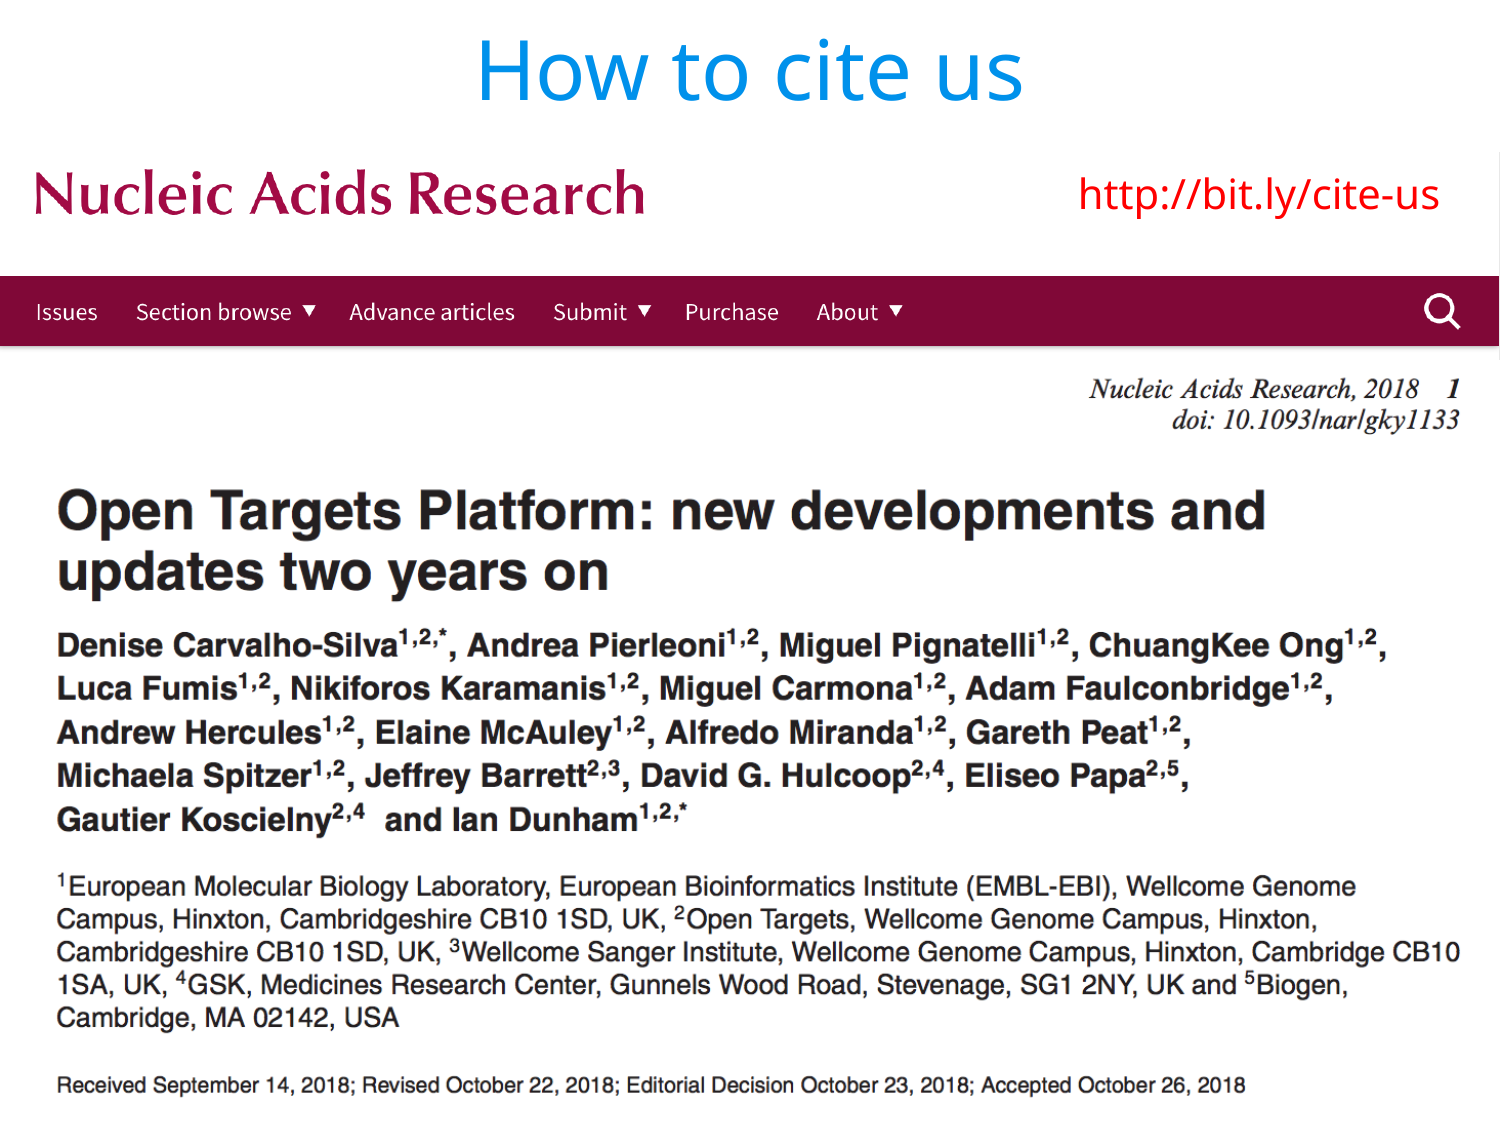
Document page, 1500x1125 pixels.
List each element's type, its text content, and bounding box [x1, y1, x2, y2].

text_box How to cite us [0, 9, 1500, 152]
picture [0, 152, 1500, 1125]
